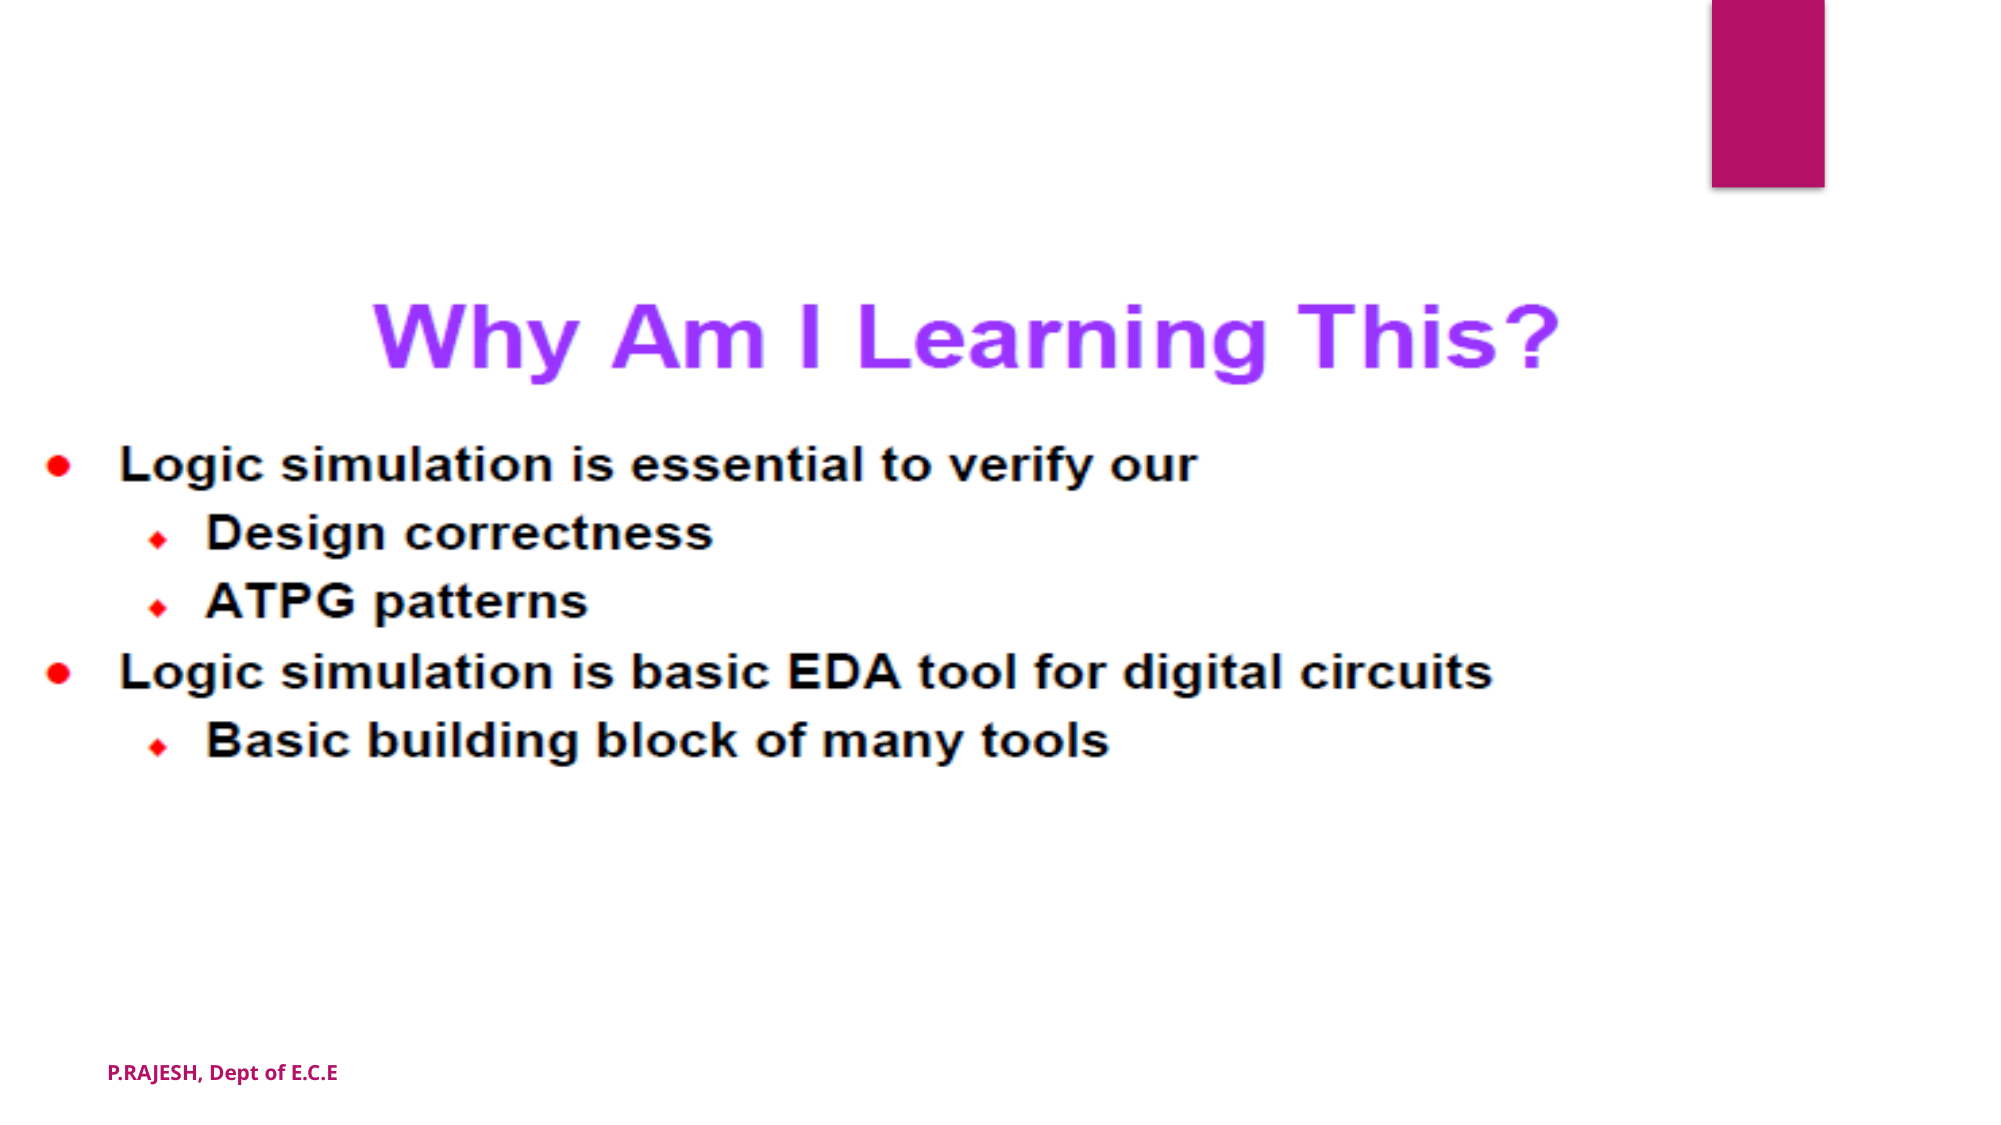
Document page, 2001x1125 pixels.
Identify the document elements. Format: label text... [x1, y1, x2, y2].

footer P.RAJESH, Dept of E.C.E [92, 1048, 726, 1099]
picture [29, 271, 1969, 819]
